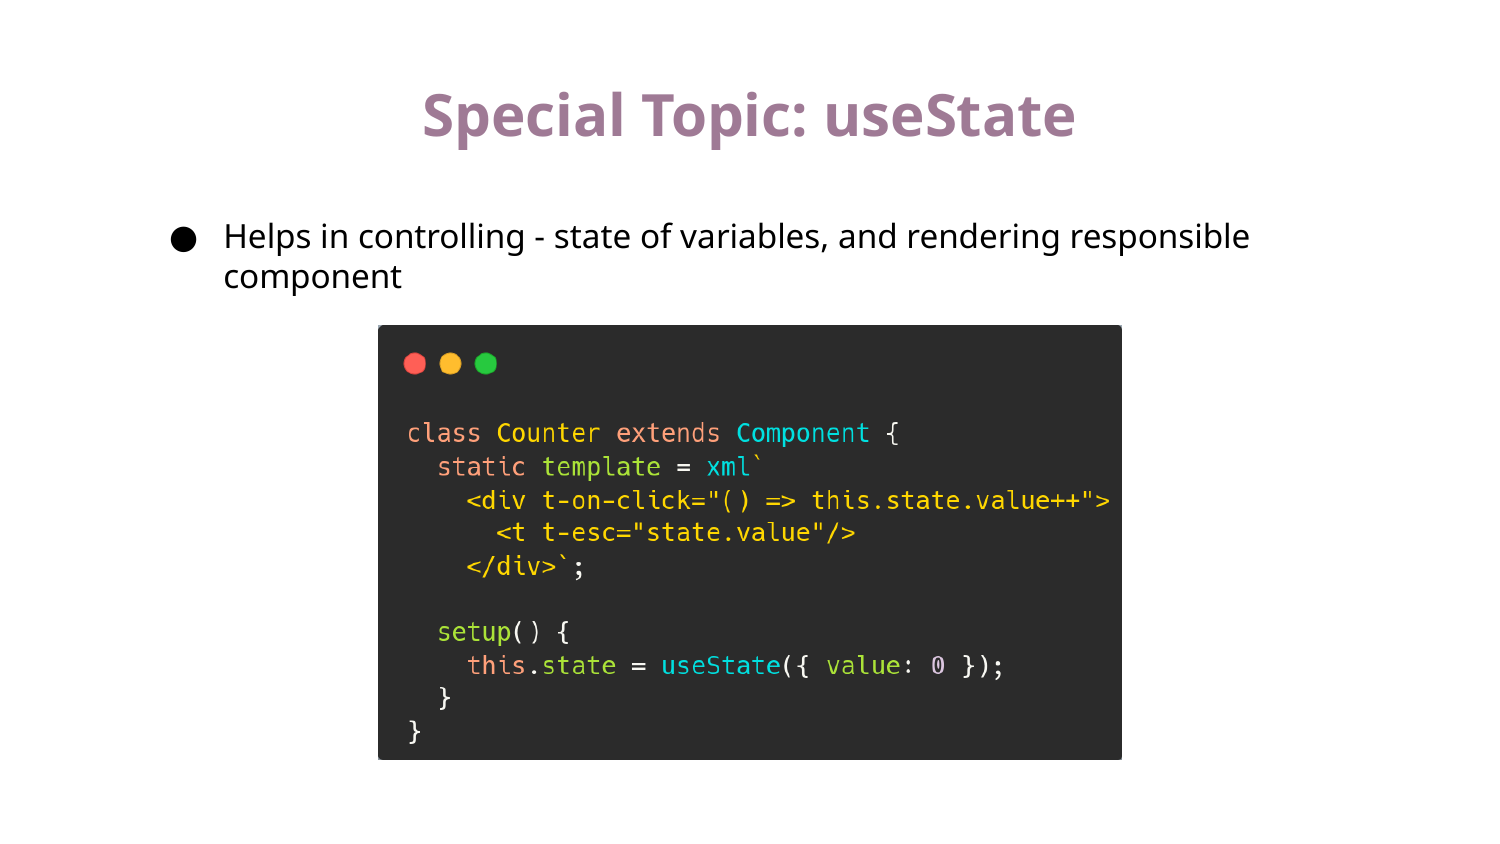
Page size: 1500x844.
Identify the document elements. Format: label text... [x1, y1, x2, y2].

title Special Topic: useState [51, 63, 1449, 158]
picture [378, 325, 1122, 760]
text_box Helps in controlling - state of variables, and rendering responsible component [133, 200, 1367, 249]
